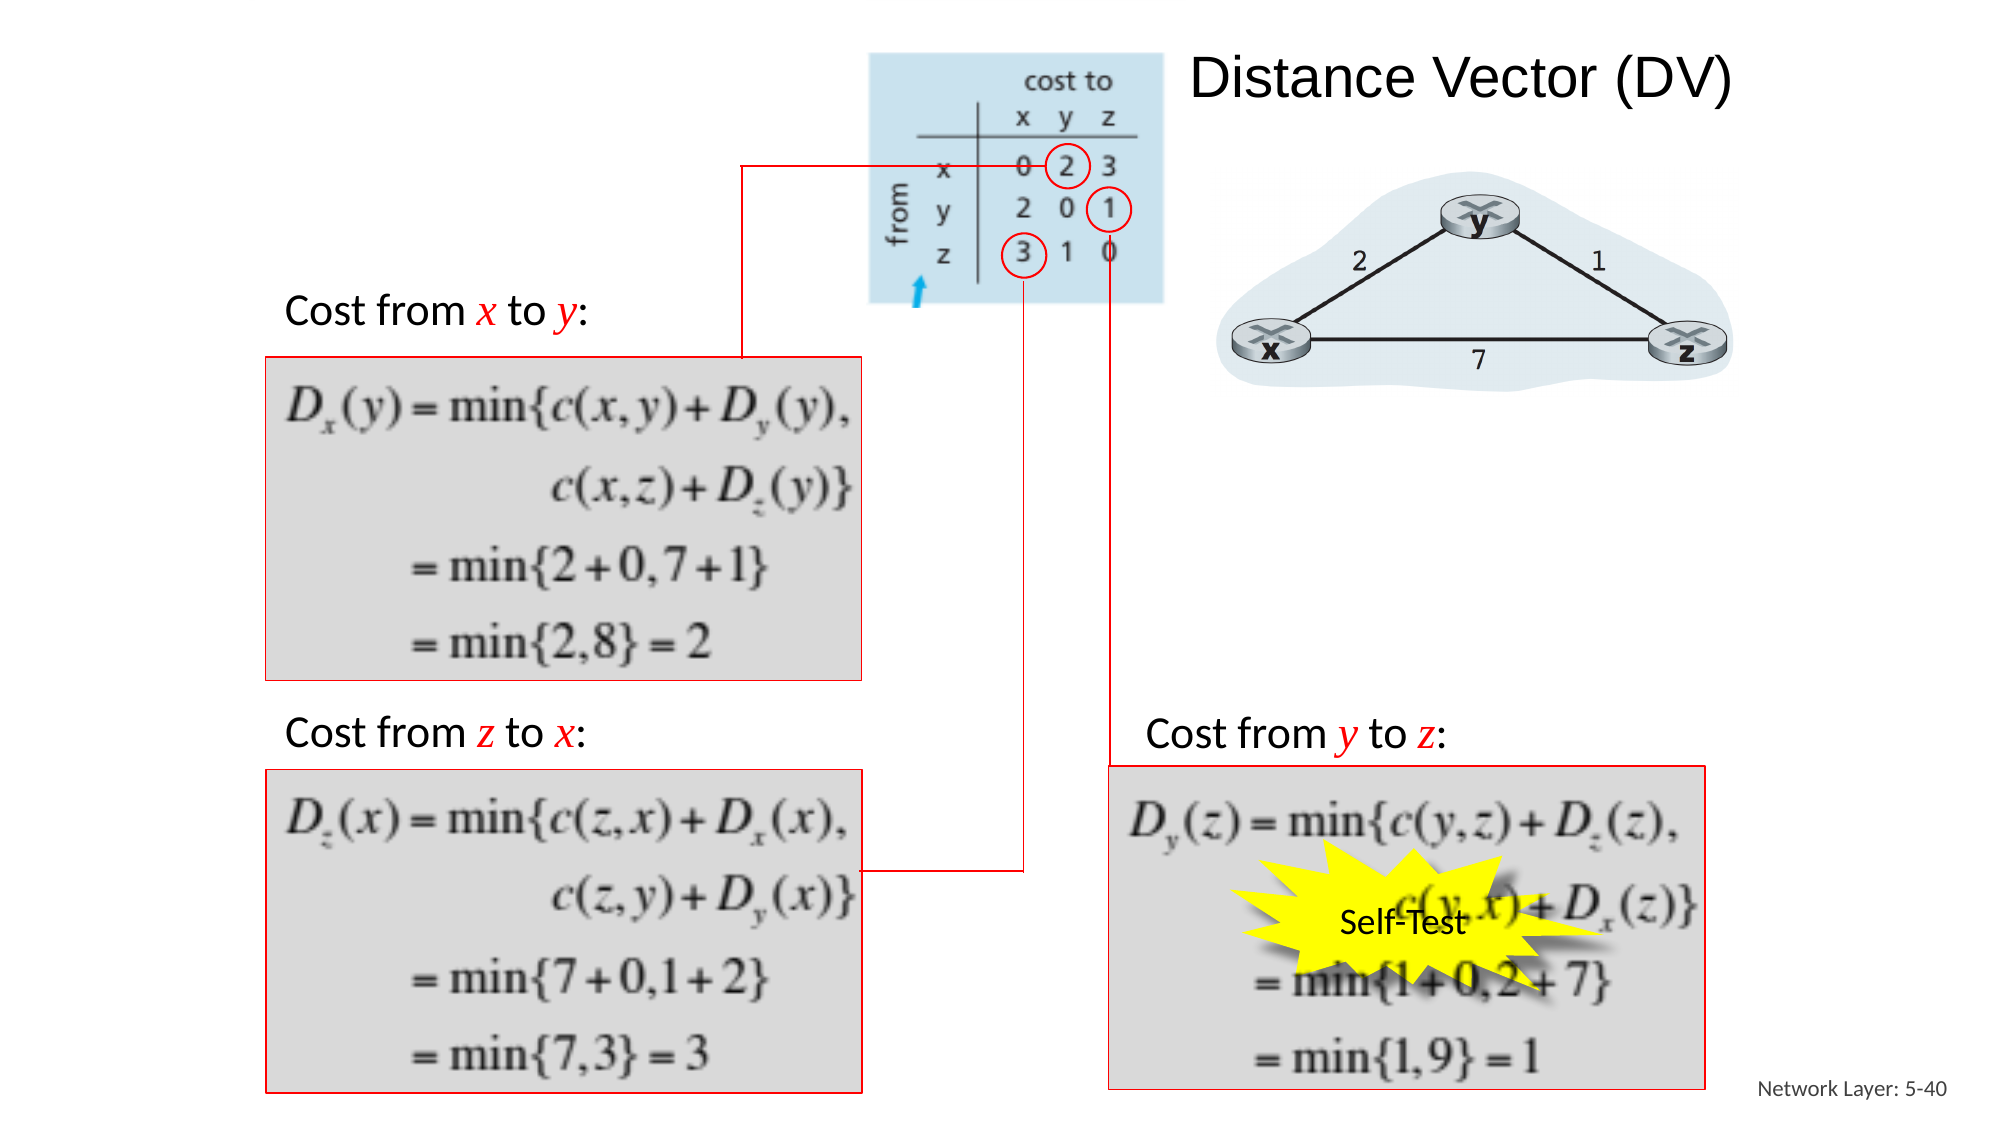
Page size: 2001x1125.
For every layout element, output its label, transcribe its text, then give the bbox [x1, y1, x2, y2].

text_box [266, 233, 1047, 1094]
text_box The Distance Vector (DV) [1186, 23, 1750, 126]
picture [1210, 167, 1739, 397]
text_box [265, 143, 1090, 681]
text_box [1086, 187, 1705, 1090]
slide_number Network Layer: 5-40 [1512, 1056, 1963, 1117]
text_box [1122, 786, 1702, 1087]
picture [249, 0, 1186, 1117]
